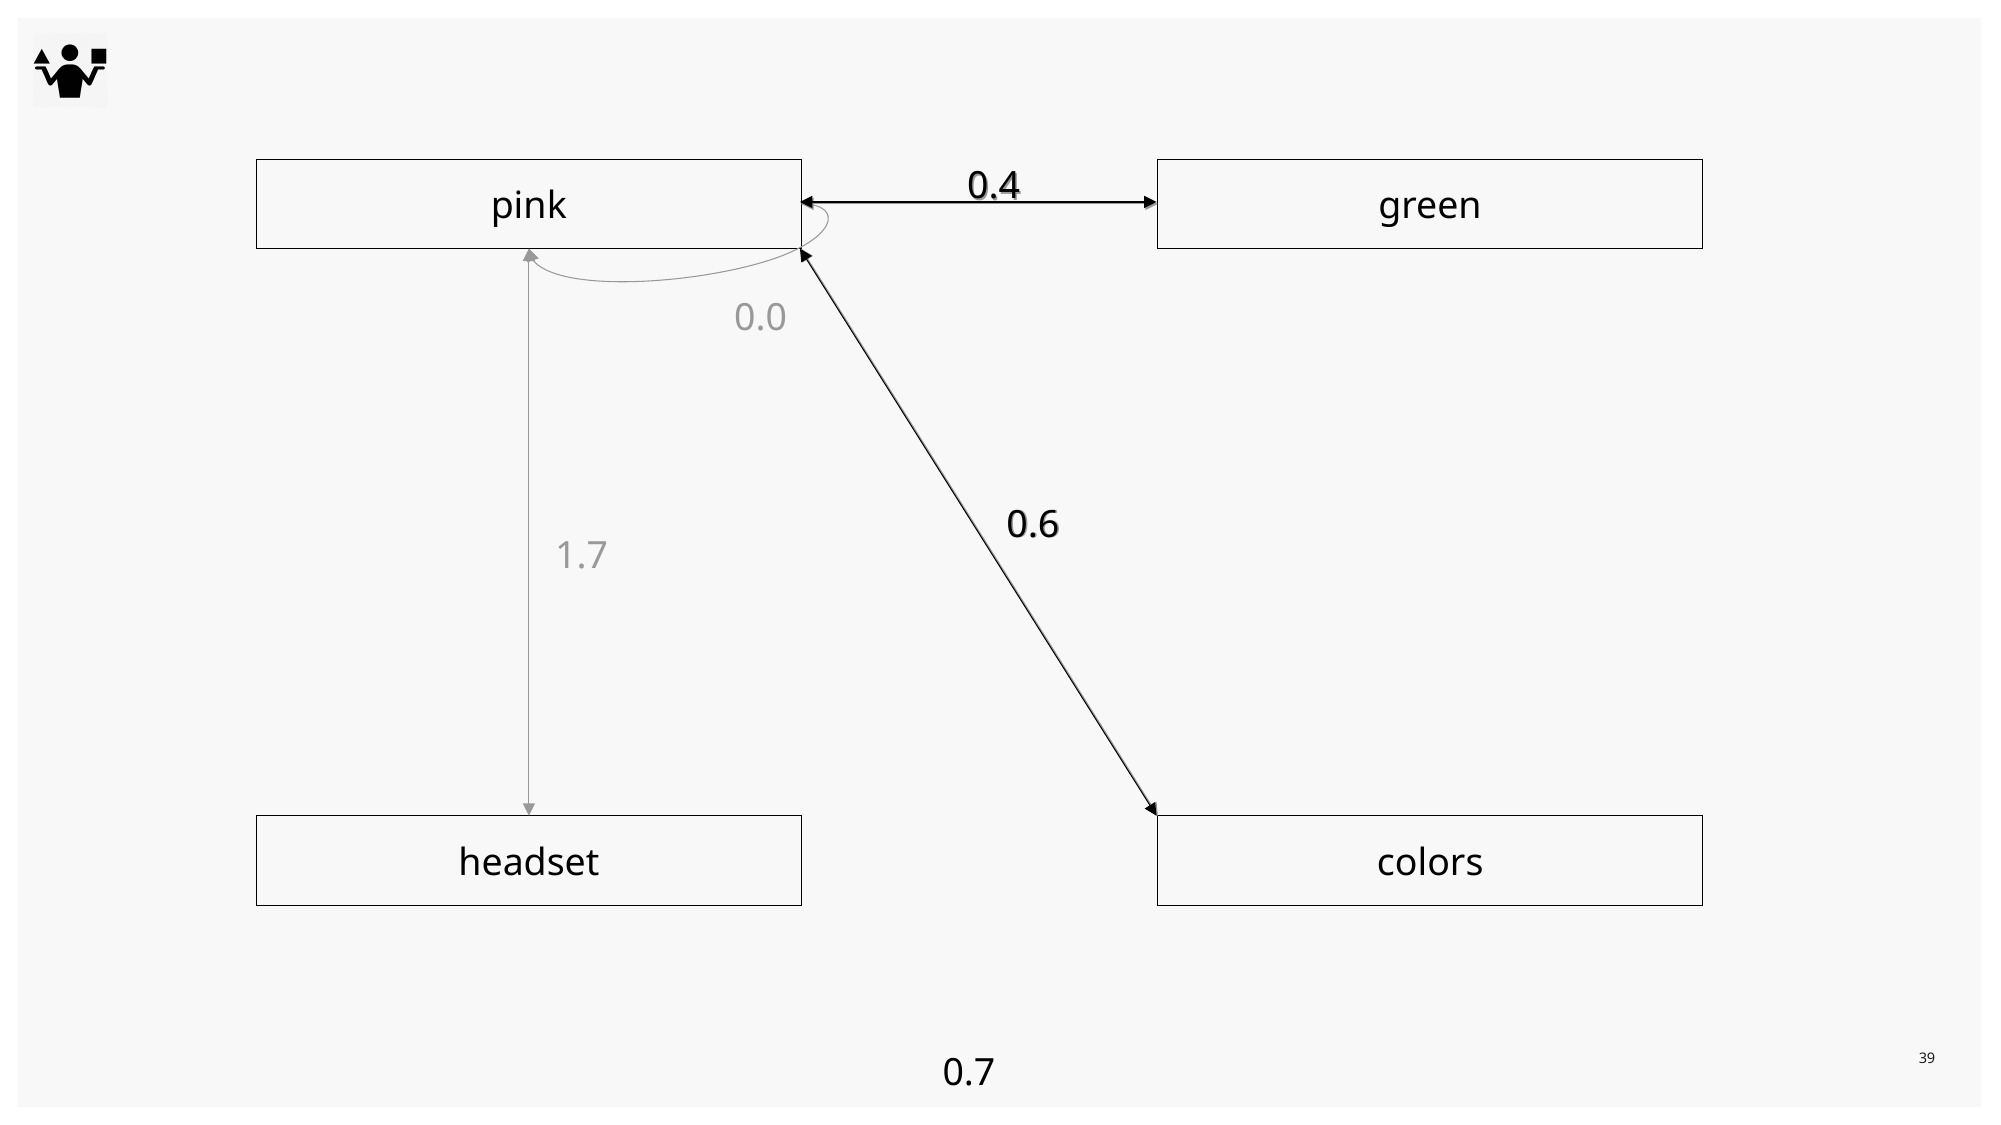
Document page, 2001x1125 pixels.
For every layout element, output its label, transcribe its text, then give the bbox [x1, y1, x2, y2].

text_box pink [256, 159, 802, 249]
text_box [799, 248, 1157, 816]
picture [32, 32, 108, 108]
text_box headset [256, 815, 802, 906]
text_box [528, 203, 944, 352]
text_box green [1157, 159, 1703, 249]
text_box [799, 161, 1157, 202]
slide_number 39 [1891, 1047, 1936, 1071]
text_box colors [1157, 815, 1703, 906]
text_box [528, 248, 556, 816]
